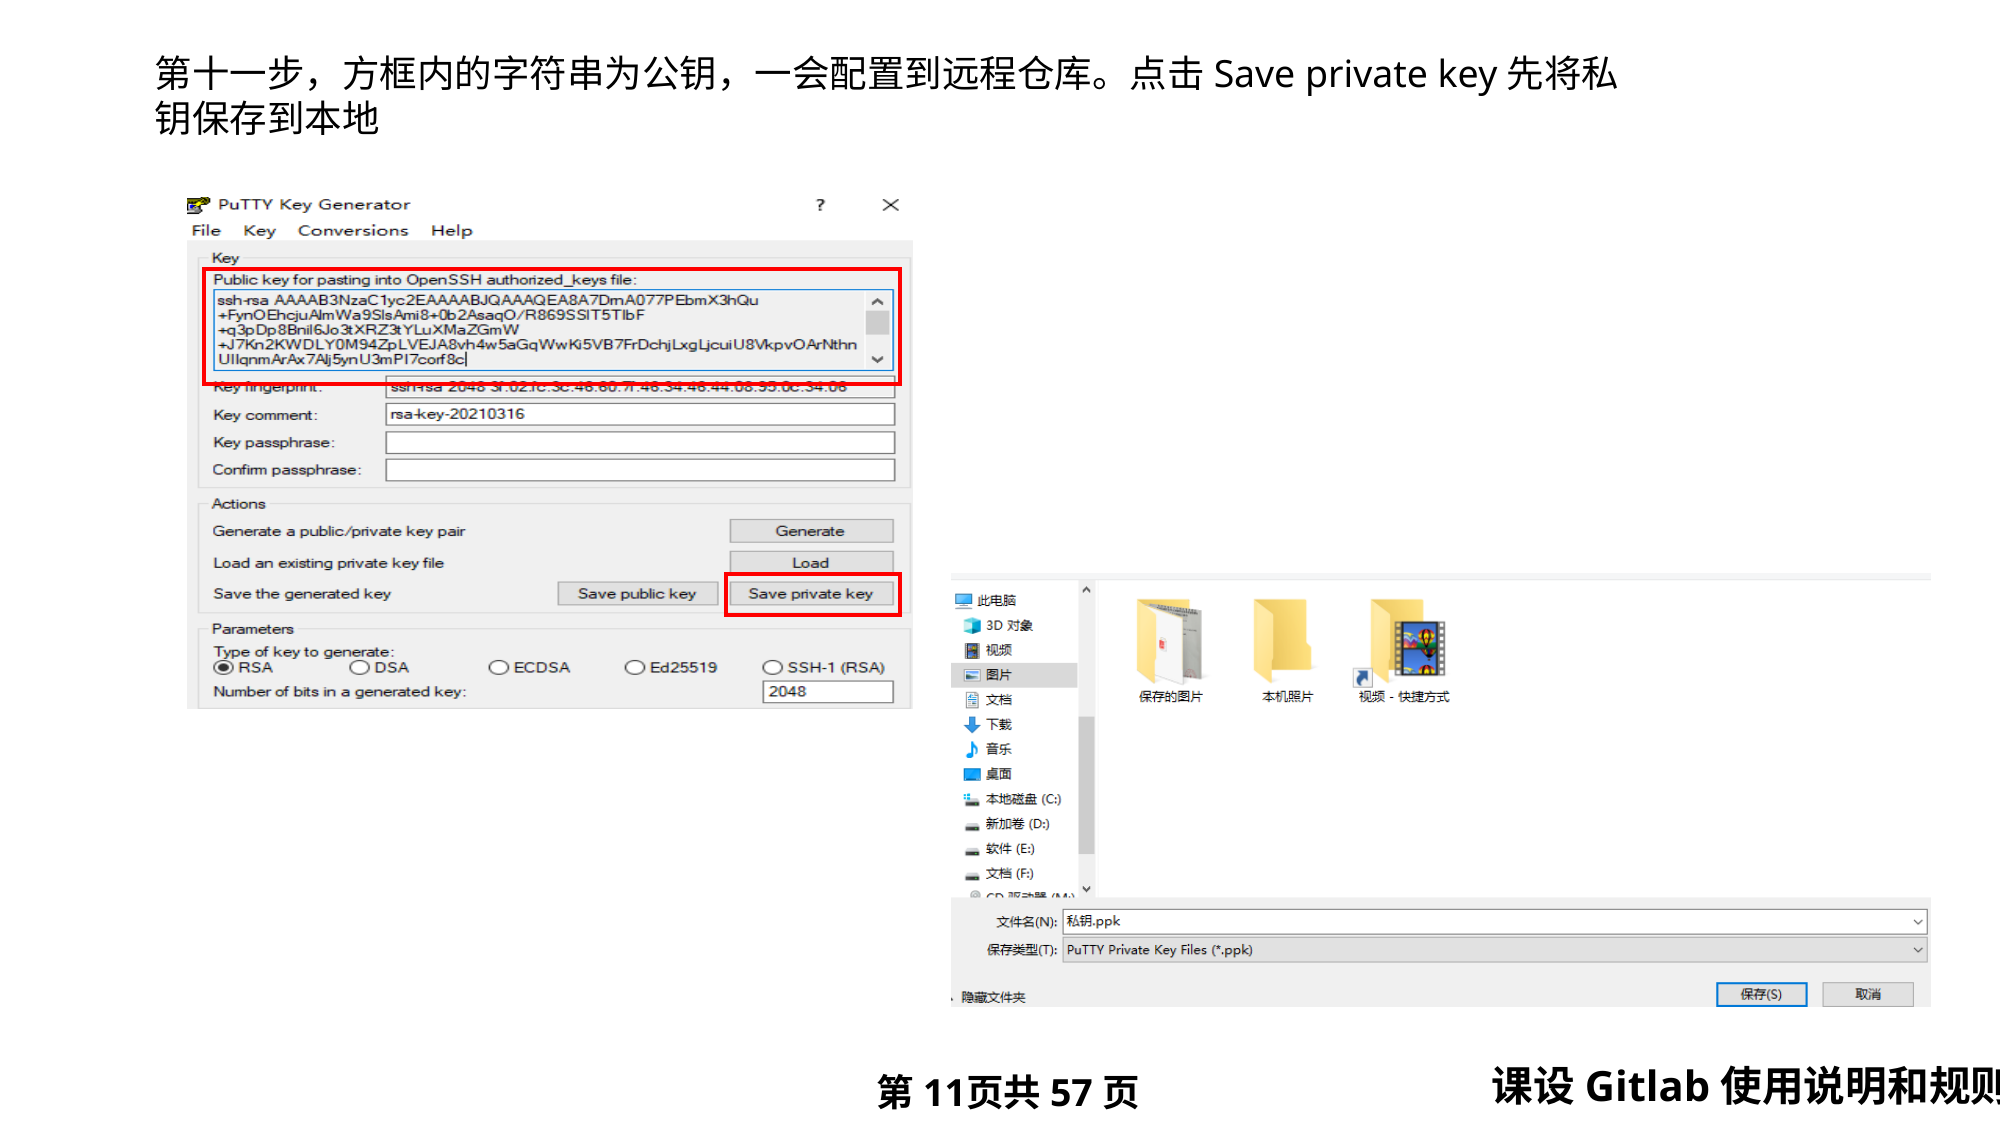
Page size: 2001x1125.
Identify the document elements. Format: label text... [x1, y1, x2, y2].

text_box 课设Gitlab使用说明和规则 [1476, 1052, 2000, 1117]
text_box 第页共57页 [851, 1060, 1165, 1125]
picture [187, 196, 913, 709]
picture [951, 573, 1931, 1007]
text_box 第十一步，方框内的字符串为公钥，一会配置到远程仓库。点击Save private key先将私钥保存到本地 [140, 42, 1661, 147]
